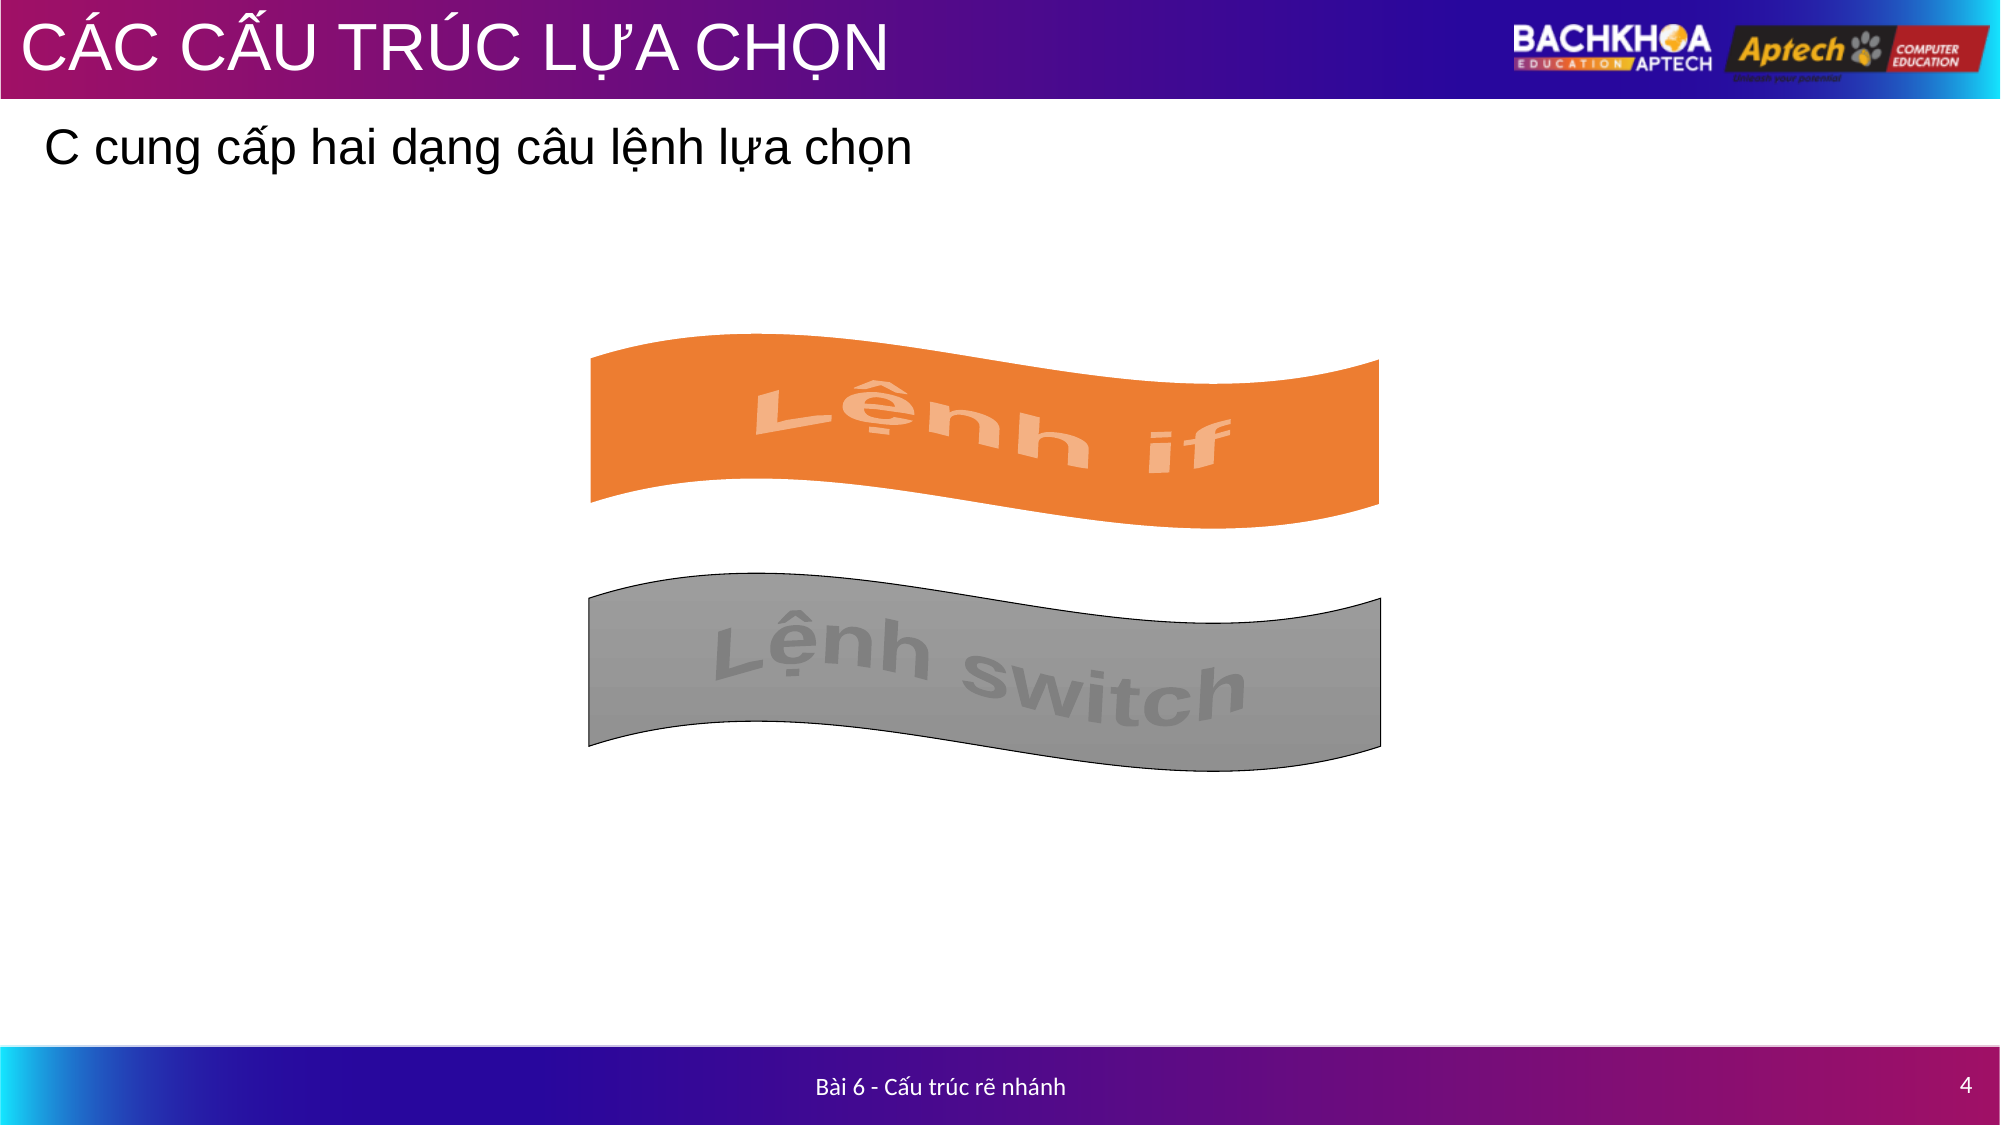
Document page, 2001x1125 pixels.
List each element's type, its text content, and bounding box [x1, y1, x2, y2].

footer Bài 6 - Cấu trúc rẽ nhánh [17, 1055, 1865, 1116]
picture [0, 1045, 2000, 1125]
text_box [587, 330, 1383, 532]
text_box [588, 572, 1382, 772]
list C cung cấp hai dạng câu lệnh lựa chọn [3, 113, 1988, 1014]
slide_number 4 [1877, 1053, 1988, 1114]
title CÁC CẤU TRÚC LỰA CHỌN [4, 5, 1990, 93]
picture [0, 0, 2001, 99]
